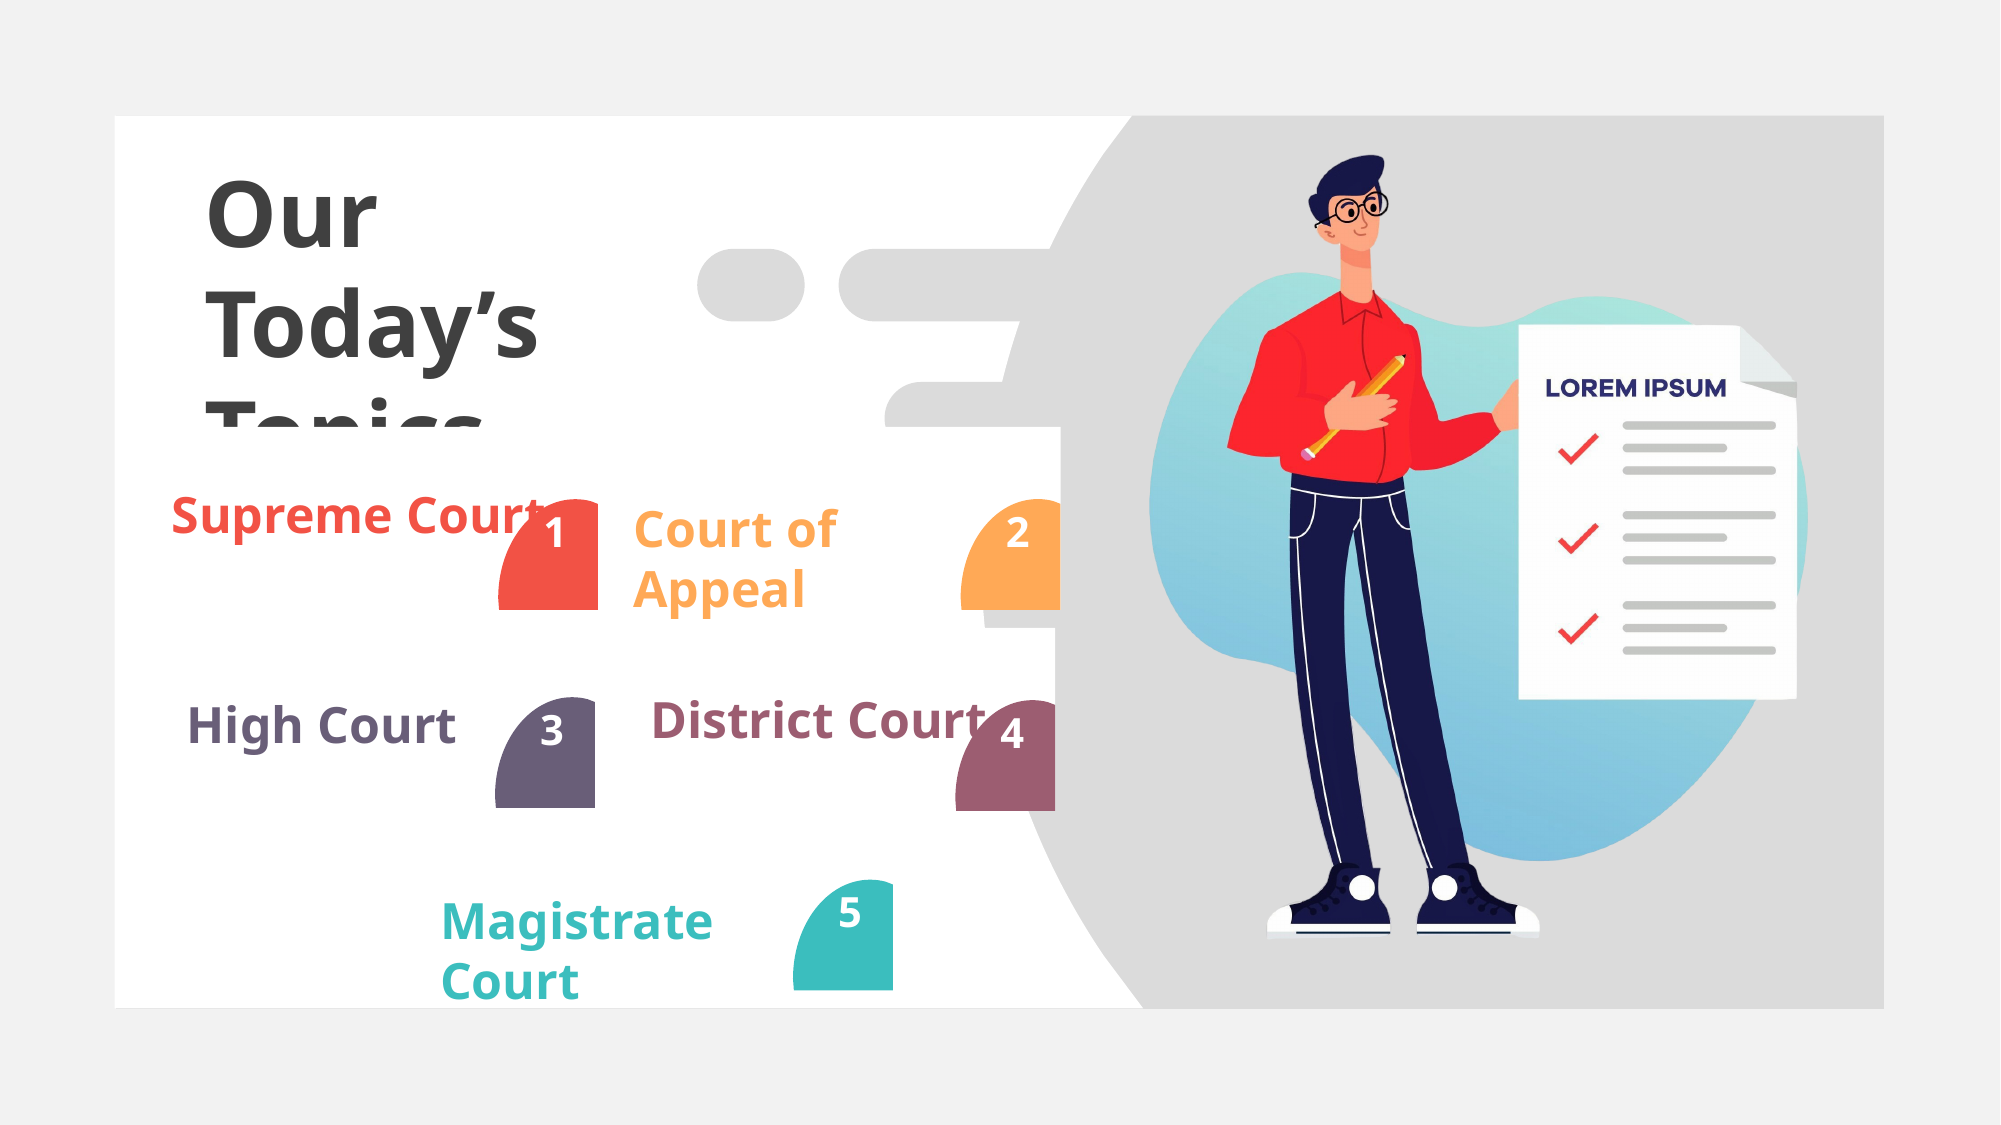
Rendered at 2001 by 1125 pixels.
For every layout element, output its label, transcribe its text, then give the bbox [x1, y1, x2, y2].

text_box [425, 819, 901, 1003]
text_box [696, 247, 806, 323]
picture [1059, 115, 1886, 1009]
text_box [156, 426, 609, 618]
text_box [883, 380, 1059, 426]
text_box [172, 624, 600, 816]
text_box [635, 627, 1059, 819]
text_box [618, 426, 1059, 618]
text_box Our Today’s Topics [189, 148, 696, 493]
text_box [113, 114, 1146, 1010]
text_box [837, 247, 1059, 323]
